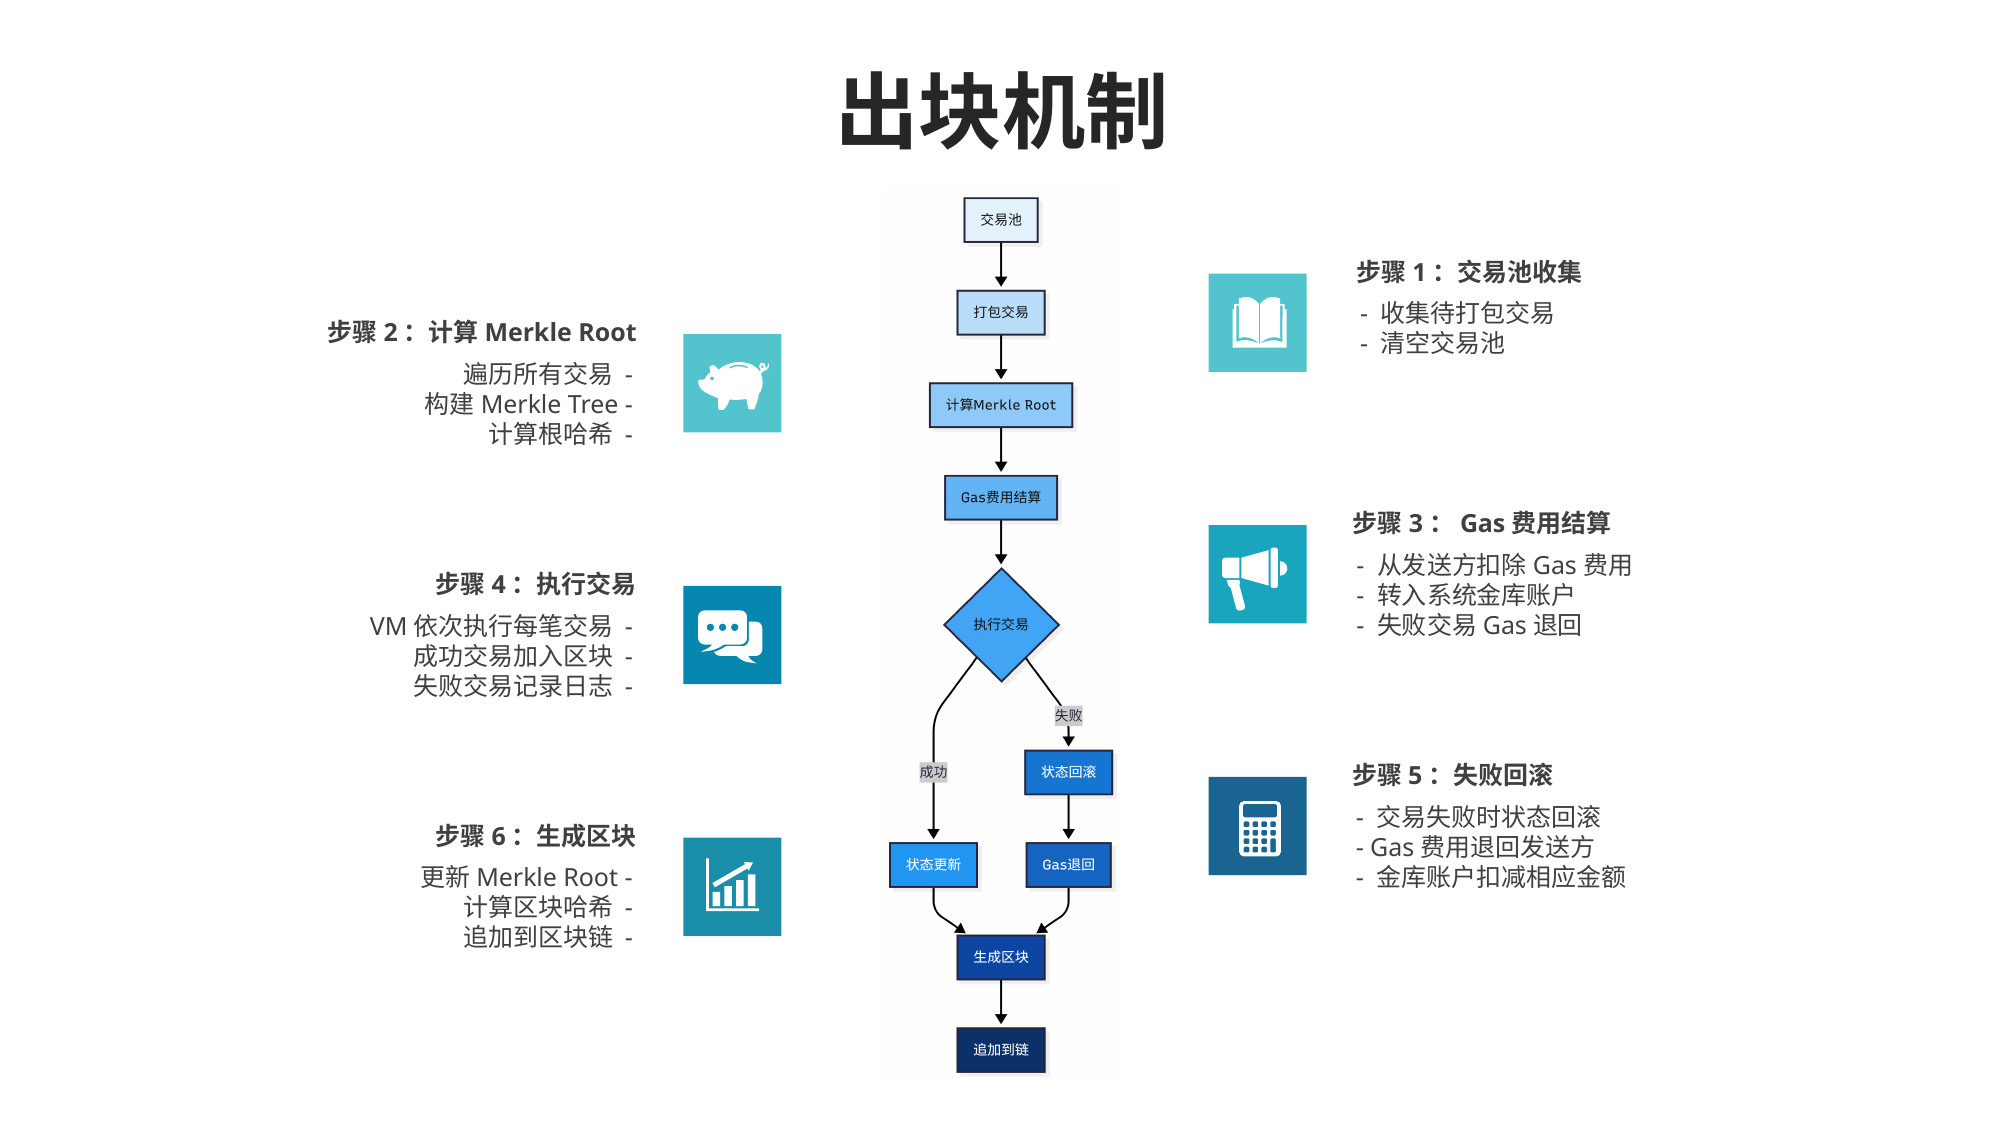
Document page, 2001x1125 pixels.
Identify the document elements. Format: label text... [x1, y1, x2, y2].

text_box [1238, 800, 1282, 858]
text_box [682, 585, 783, 685]
text_box [1207, 776, 1308, 876]
text_box [705, 857, 760, 912]
text_box [1207, 524, 1308, 624]
picture [882, 185, 1120, 1085]
text_box [1207, 273, 1308, 373]
list 出块机制 [53, 55, 1952, 175]
text_box [682, 837, 783, 937]
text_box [135, 812, 652, 961]
text_box [1231, 295, 1288, 349]
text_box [1341, 248, 1858, 366]
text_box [1337, 752, 1854, 900]
text_box [697, 609, 764, 665]
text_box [135, 309, 652, 457]
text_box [135, 561, 652, 709]
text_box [1338, 500, 1854, 648]
text_box [697, 360, 771, 411]
text_box [1221, 546, 1289, 612]
text_box [682, 333, 783, 433]
